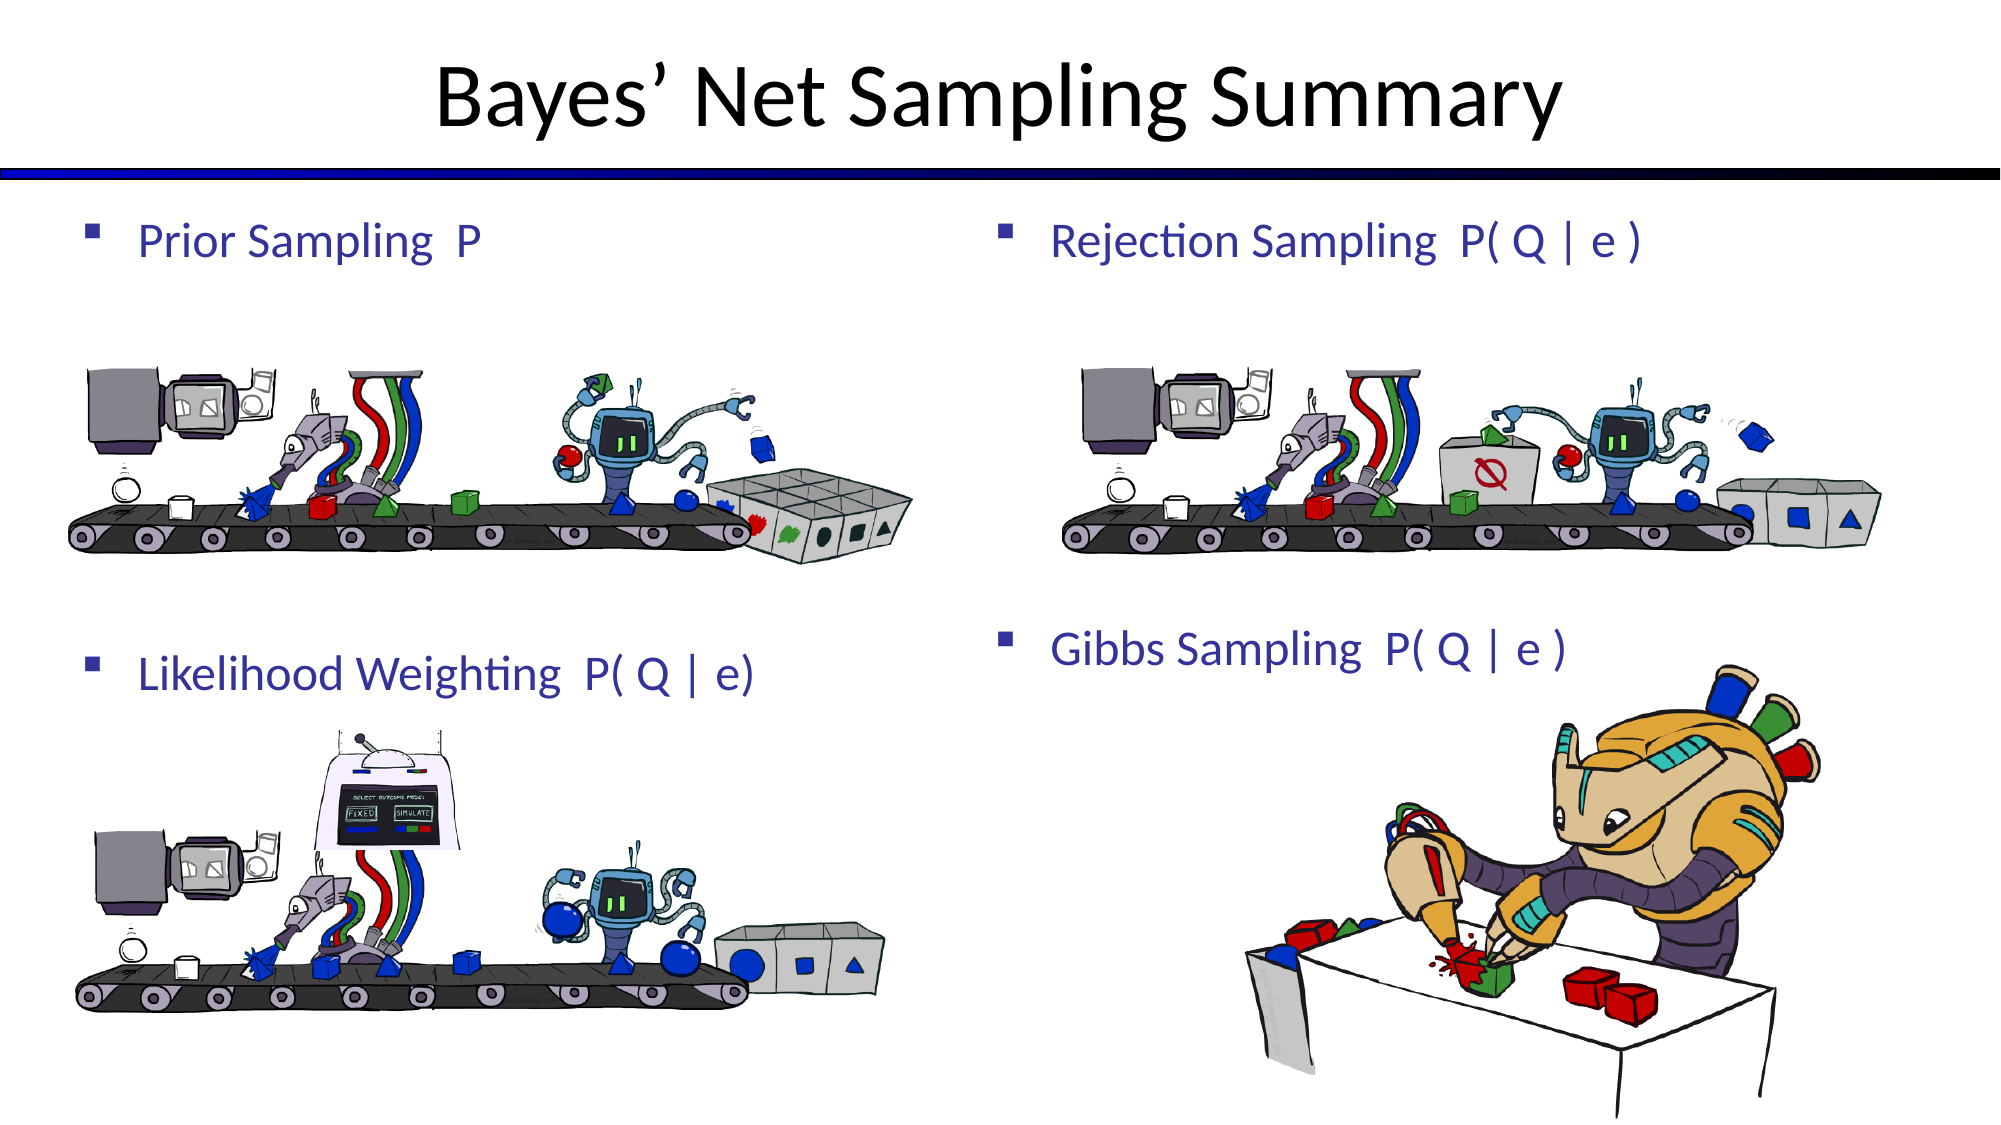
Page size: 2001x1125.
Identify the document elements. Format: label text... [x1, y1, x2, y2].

picture [1062, 360, 1888, 576]
list Prior Sampling P Likelihood Weighting P( Q | e) [66, 199, 1038, 977]
picture [74, 730, 913, 1013]
picture [62, 349, 913, 567]
title Bayes’ Net Sampling Summary [0, 0, 2000, 184]
text_box Rejection Sampling P( Q | e ) Gibbs Sampling P( Q | e ) [979, 200, 1950, 976]
picture [1237, 659, 1826, 1125]
